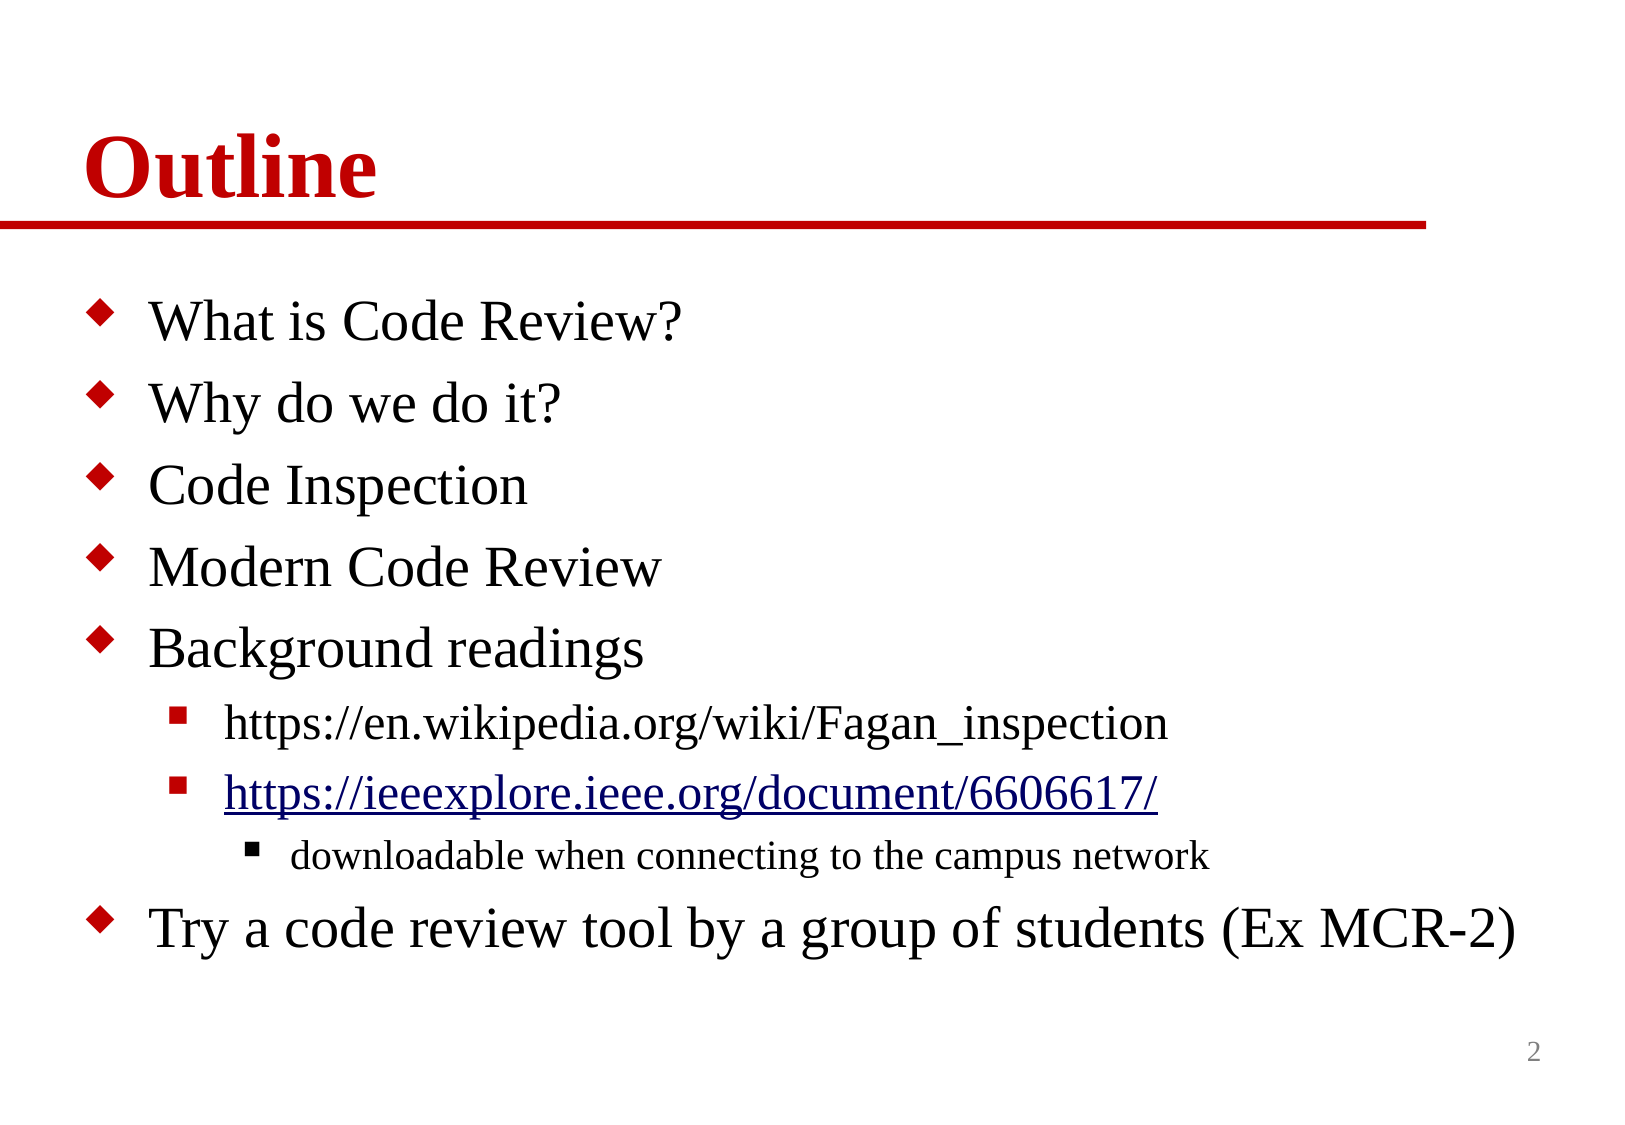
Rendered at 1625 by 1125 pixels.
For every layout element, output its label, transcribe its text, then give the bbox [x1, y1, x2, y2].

slide_number 2 [1218, 1012, 1557, 1088]
title Outline [67, 43, 1550, 225]
list What is Code Review? Why do we do it? Code Inspection Modern Code Review Background readings https://en.wikipedia.org/wiki/Fagan_inspection https://ieeexplore.ieee.org/document/6606617/ downloadable when connecting to the campus network Try a code review tool by a group of students (Ex MCR-2) [67, 275, 1625, 1088]
